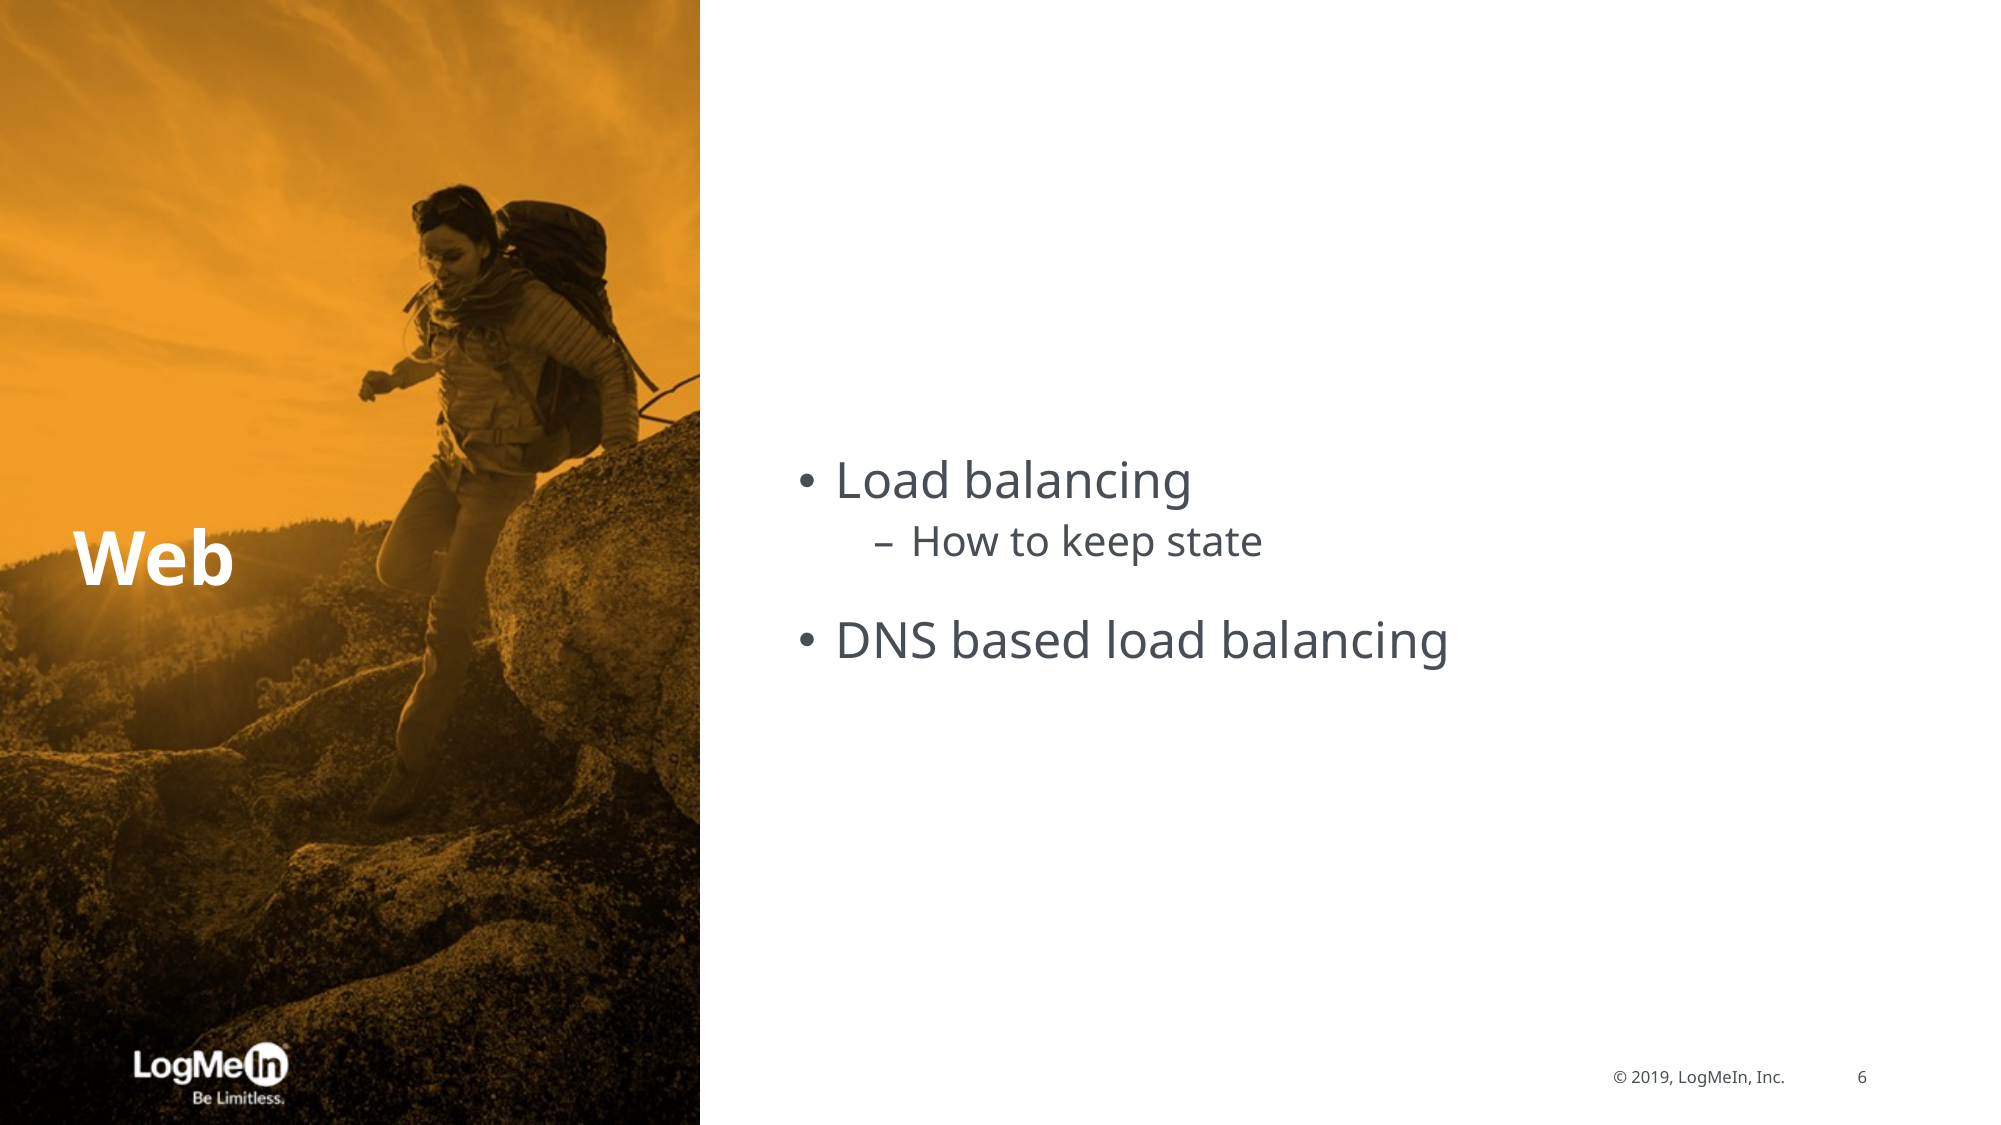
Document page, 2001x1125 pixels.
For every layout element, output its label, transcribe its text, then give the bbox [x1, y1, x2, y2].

title Web [58, 59, 671, 1063]
list Load balancing How to keep state DNS based load balancing [783, 111, 1863, 1014]
picture [0, 0, 700, 1125]
